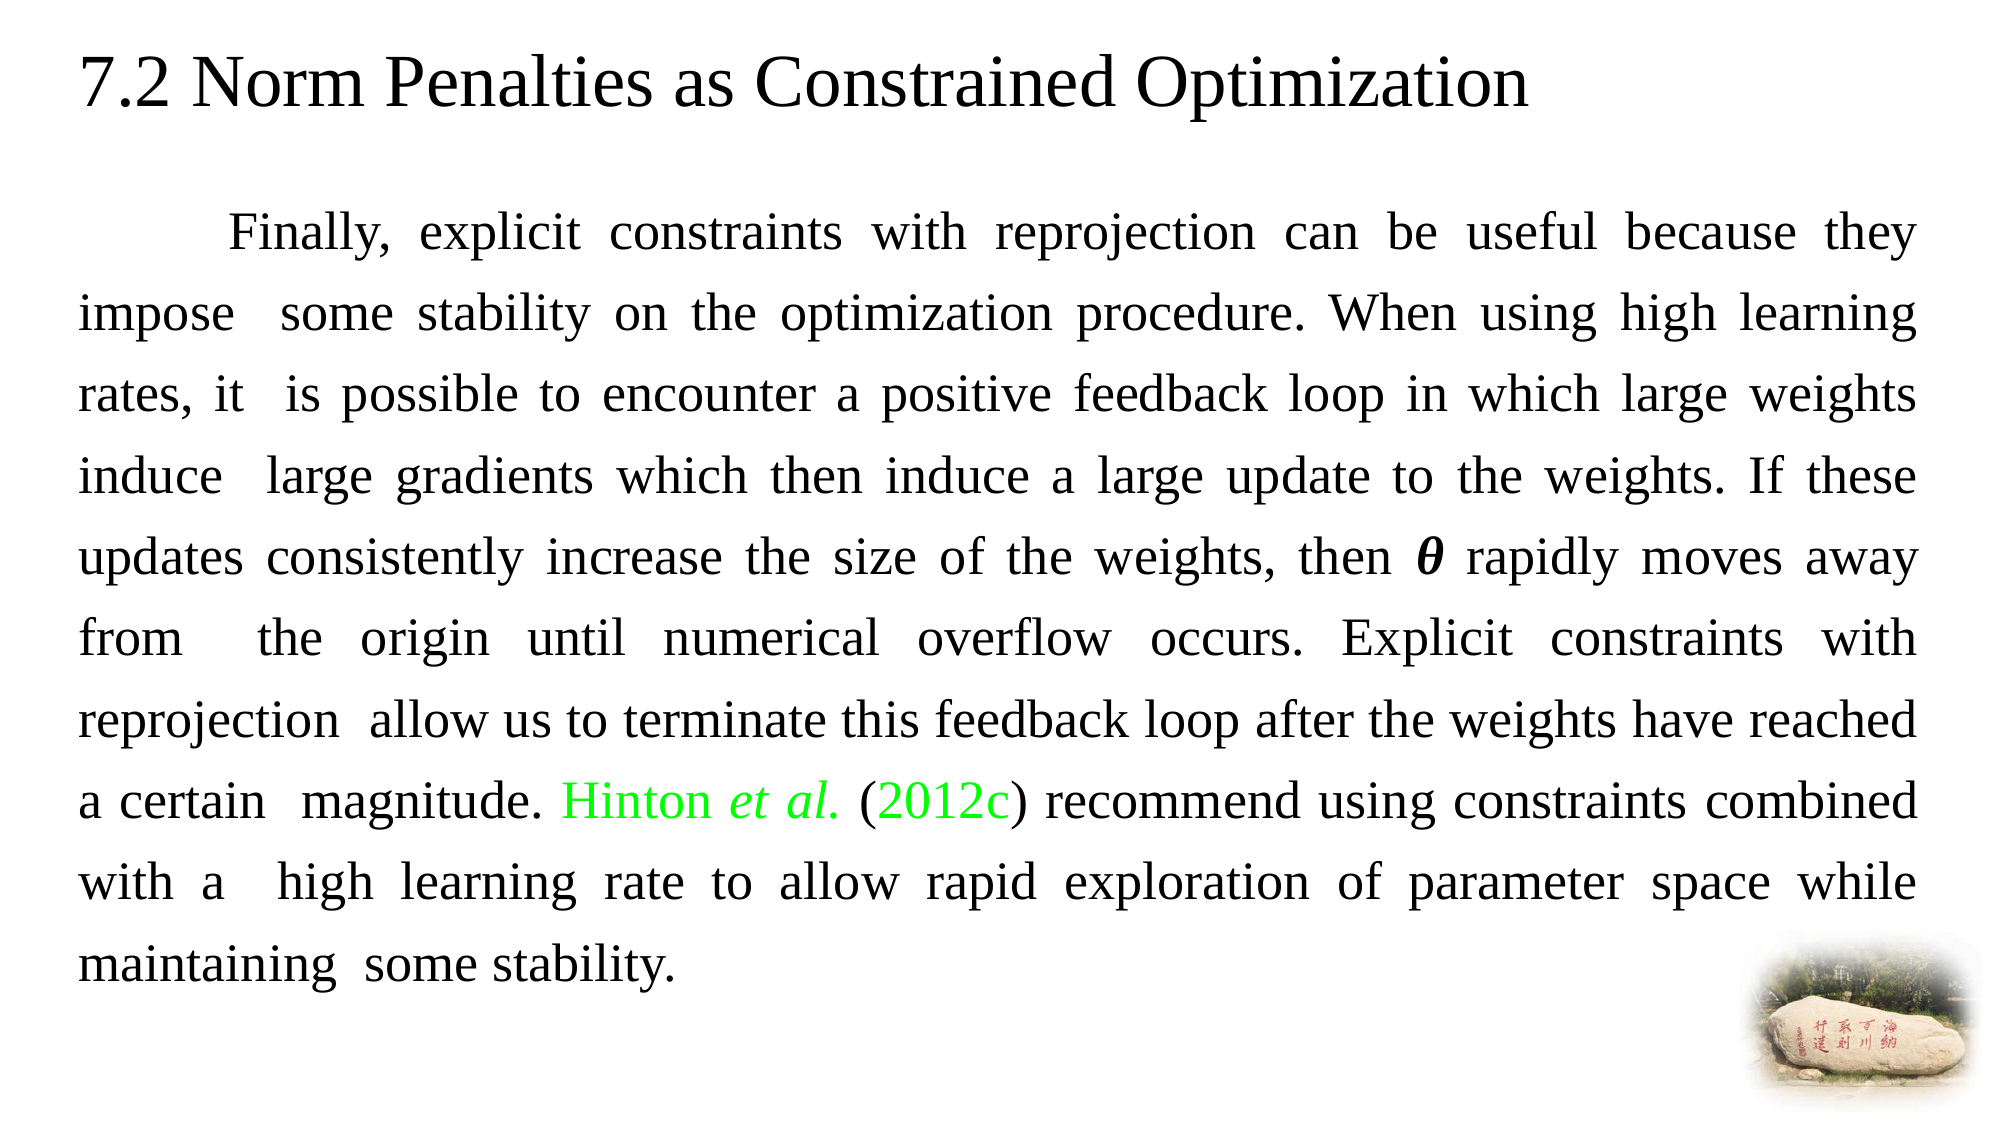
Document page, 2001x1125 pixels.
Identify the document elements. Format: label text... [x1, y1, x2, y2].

list Finally, explicit constraints with reprojection can be useful because they impose some stability on the optimization procedure. When using high learning rates, it is possible to encounter a positive feedback loop in which large weights induce large gradients which then induce a large update to the weights. If these updates consistently increase the size of the weights, then θ rapidly moves away from the origin until numerical overflow occurs. Explicit constraints with reprojection allow us to terminate this feedback loop after the weights have reached a certain magnitude. Hinton et al. (2012c) recommend using constraints combined with a high learning rate to allow rapid exploration of parameter space while maintaining some stability. [63, 171, 1936, 1014]
picture [1740, 927, 1985, 1112]
title 7.2 Norm Penalties as Constrained Optimization [63, 21, 1936, 142]
